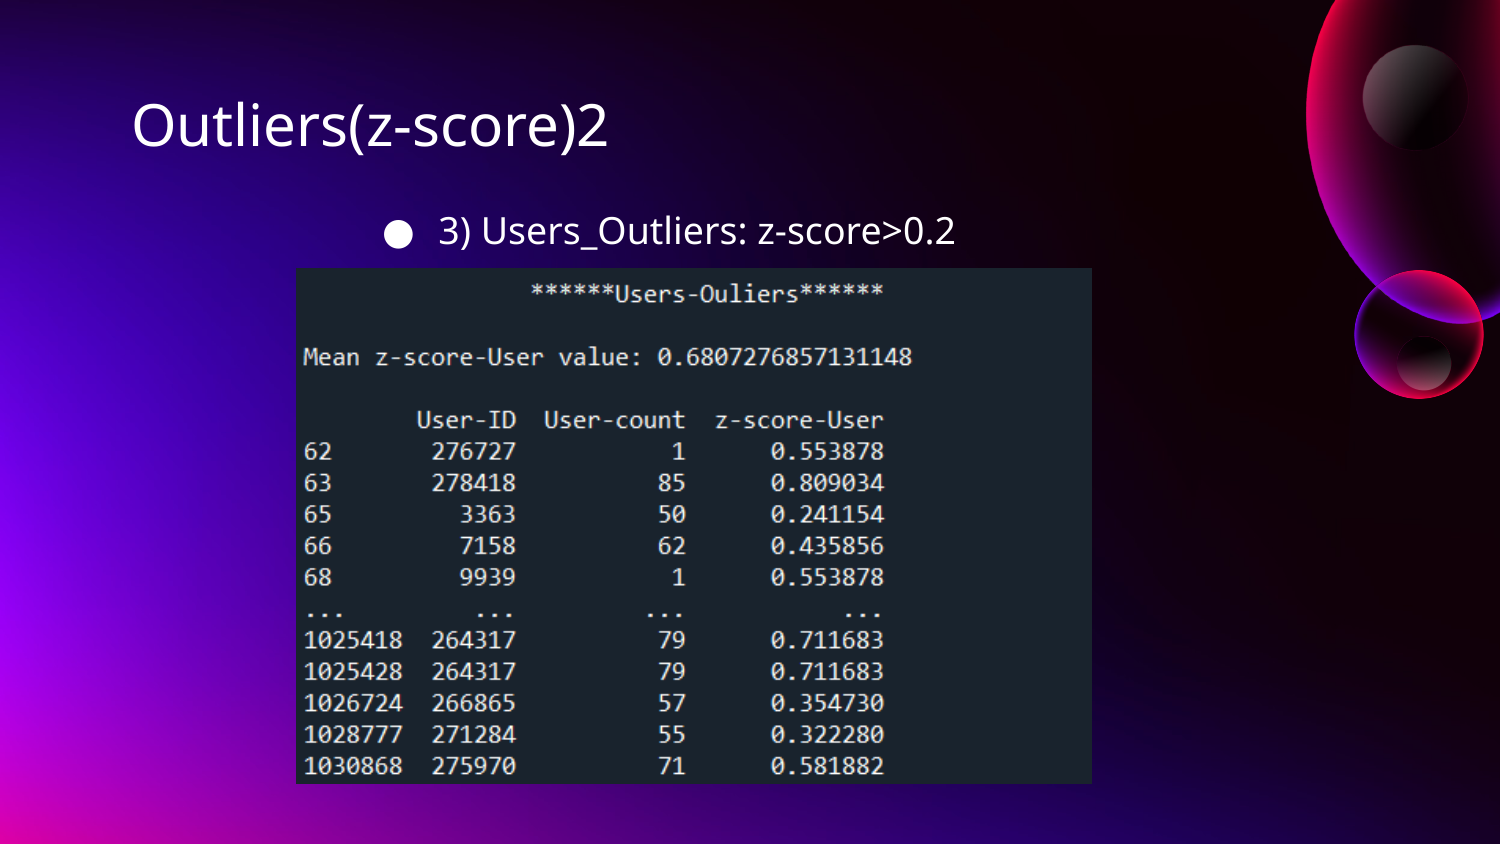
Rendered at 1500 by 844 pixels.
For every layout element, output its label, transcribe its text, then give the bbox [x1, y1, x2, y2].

list 3) Users_Outliers: z-score>0.2 [348, 185, 1040, 260]
picture [0, 0, 1500, 844]
title Outliers(z-score)2 [116, 72, 1384, 167]
